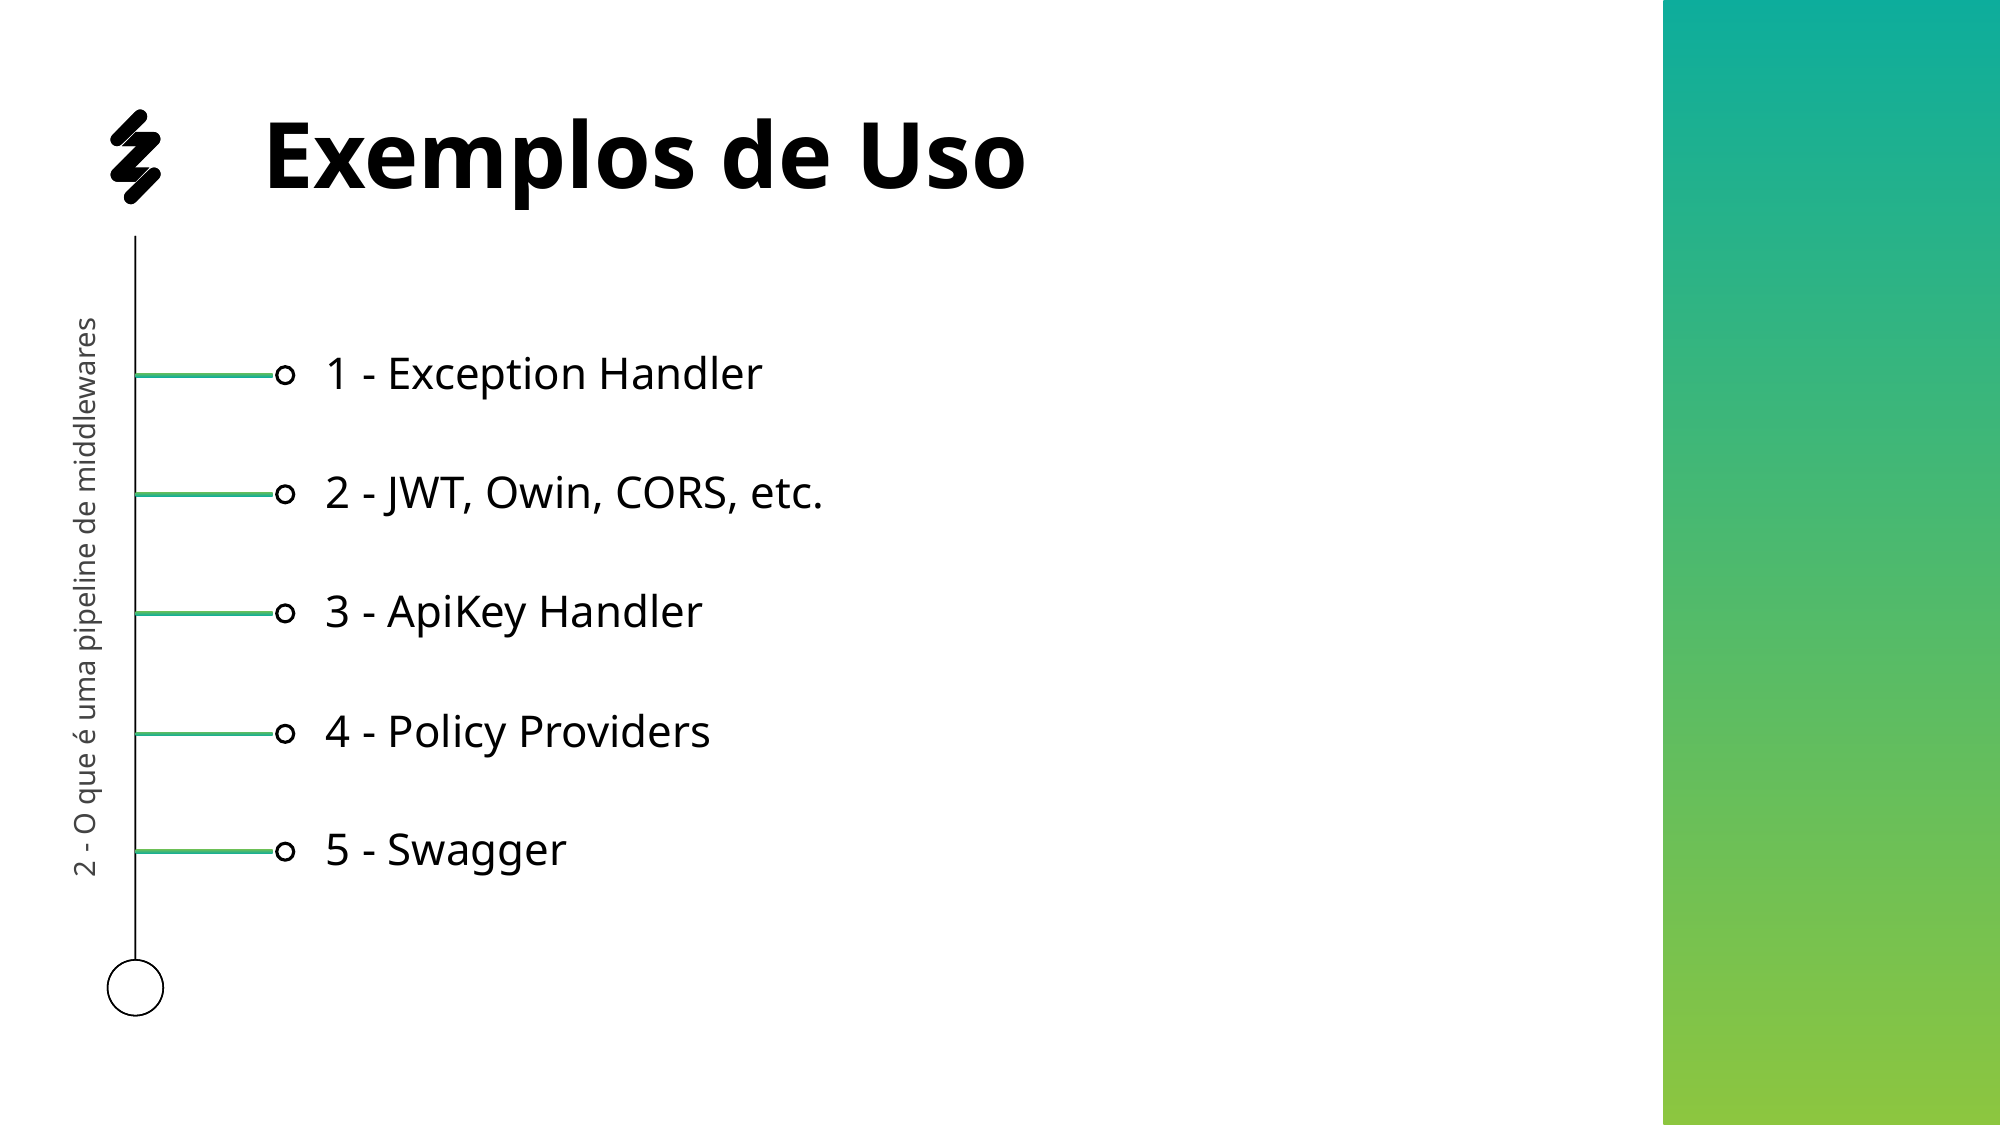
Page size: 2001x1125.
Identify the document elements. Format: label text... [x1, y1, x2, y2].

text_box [135, 793, 1312, 903]
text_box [135, 324, 1312, 443]
text_box [107, 960, 164, 1016]
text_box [135, 443, 1312, 785]
picture [95, 95, 175, 219]
title Exemplos de Uso [247, 49, 1468, 268]
text_box 2 - O que é uma pipeline de middlewares [45, 205, 182, 898]
text_box [1663, 0, 2000, 1125]
